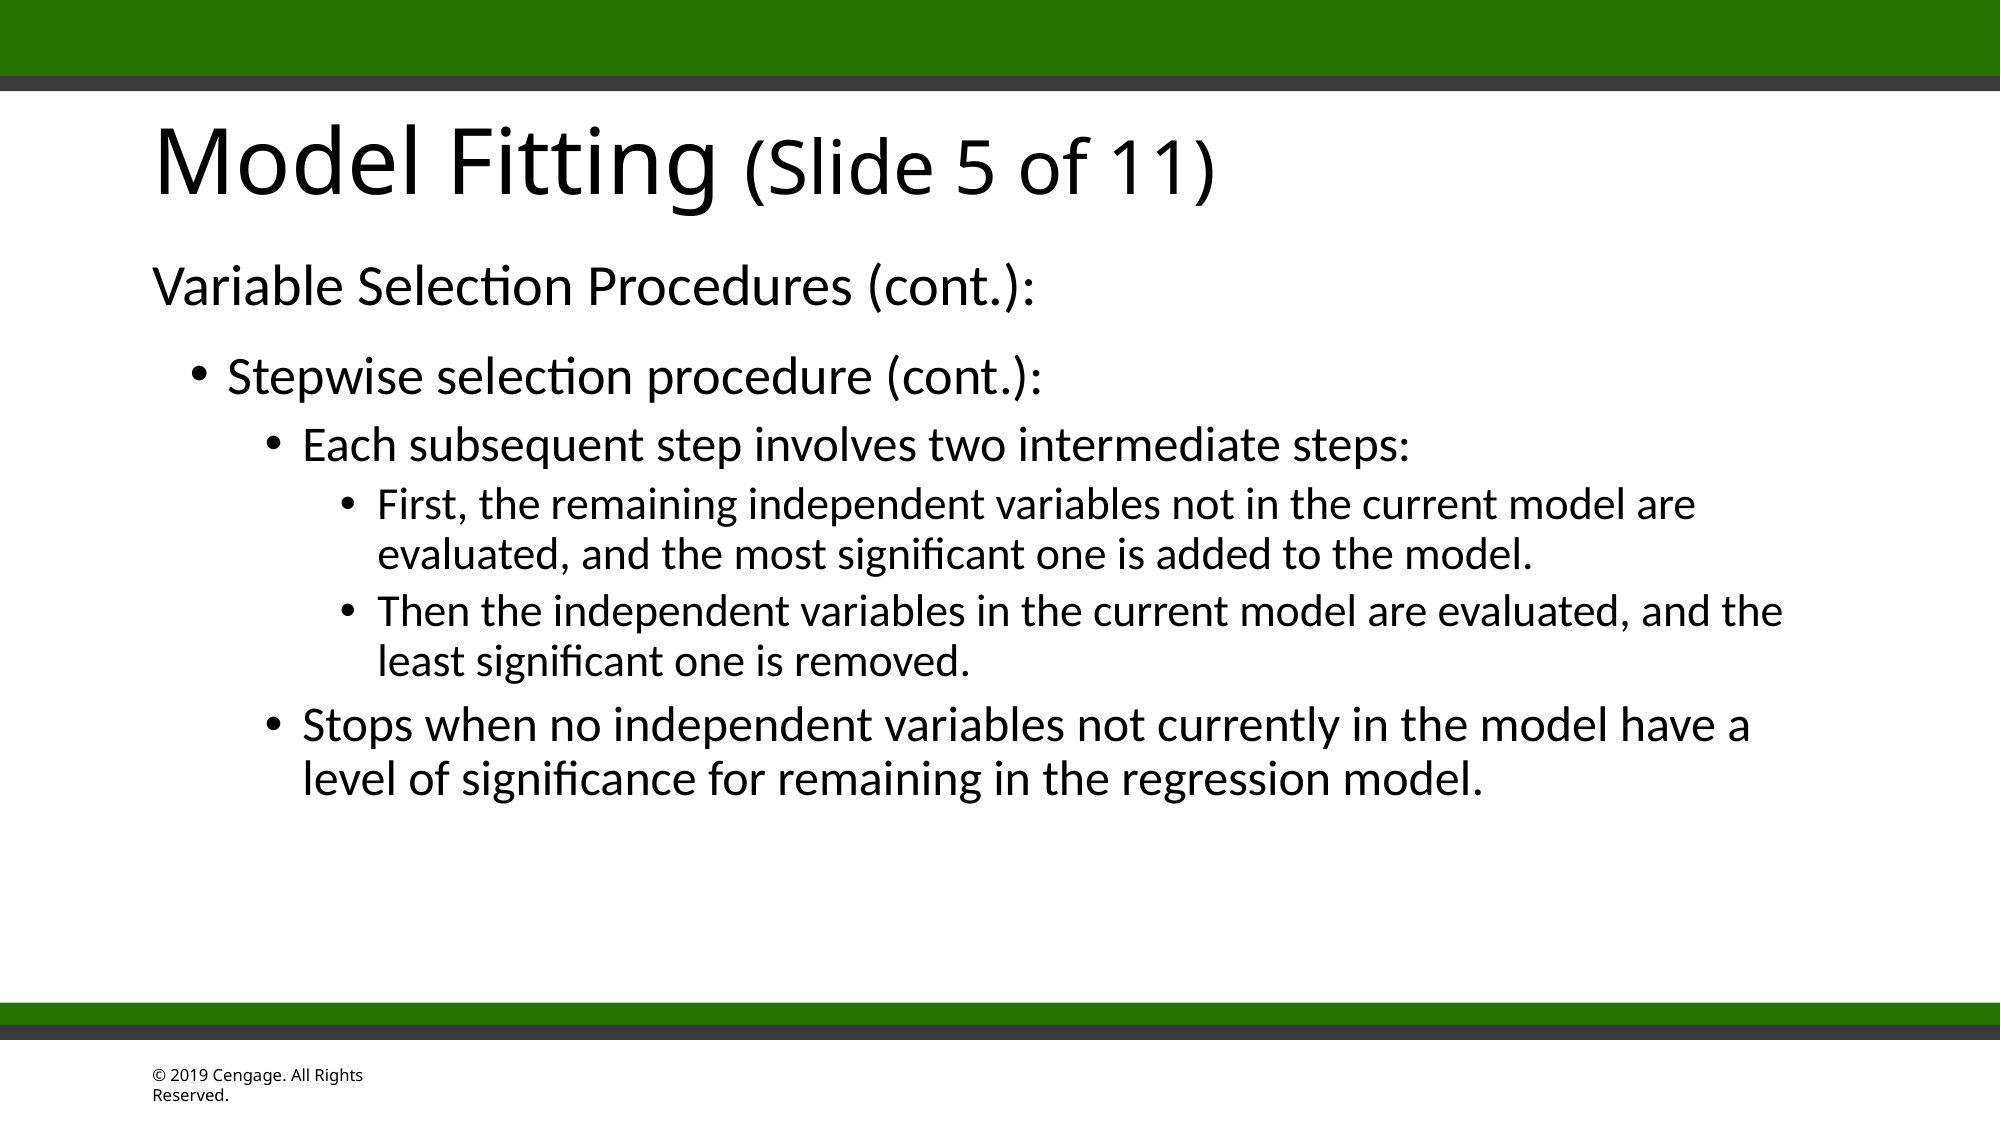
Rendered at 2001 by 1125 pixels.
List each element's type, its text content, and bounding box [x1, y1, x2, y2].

title Model Fitting (Slide 5 of 11) [137, 104, 1863, 225]
list Variable Selection Procedures (cont.): Stepwise selection procedure (cont.): Each subsequent step involves two intermediate steps: First, the remaining independent variables not in the current model are evaluated, and the most significant one is added to the model. Then the independent variables in the current model are evaluated, and the least significant one is removed. Stops when no independent variables not currently in the model have a level of significance for remaining in the regression model. [137, 239, 1863, 830]
